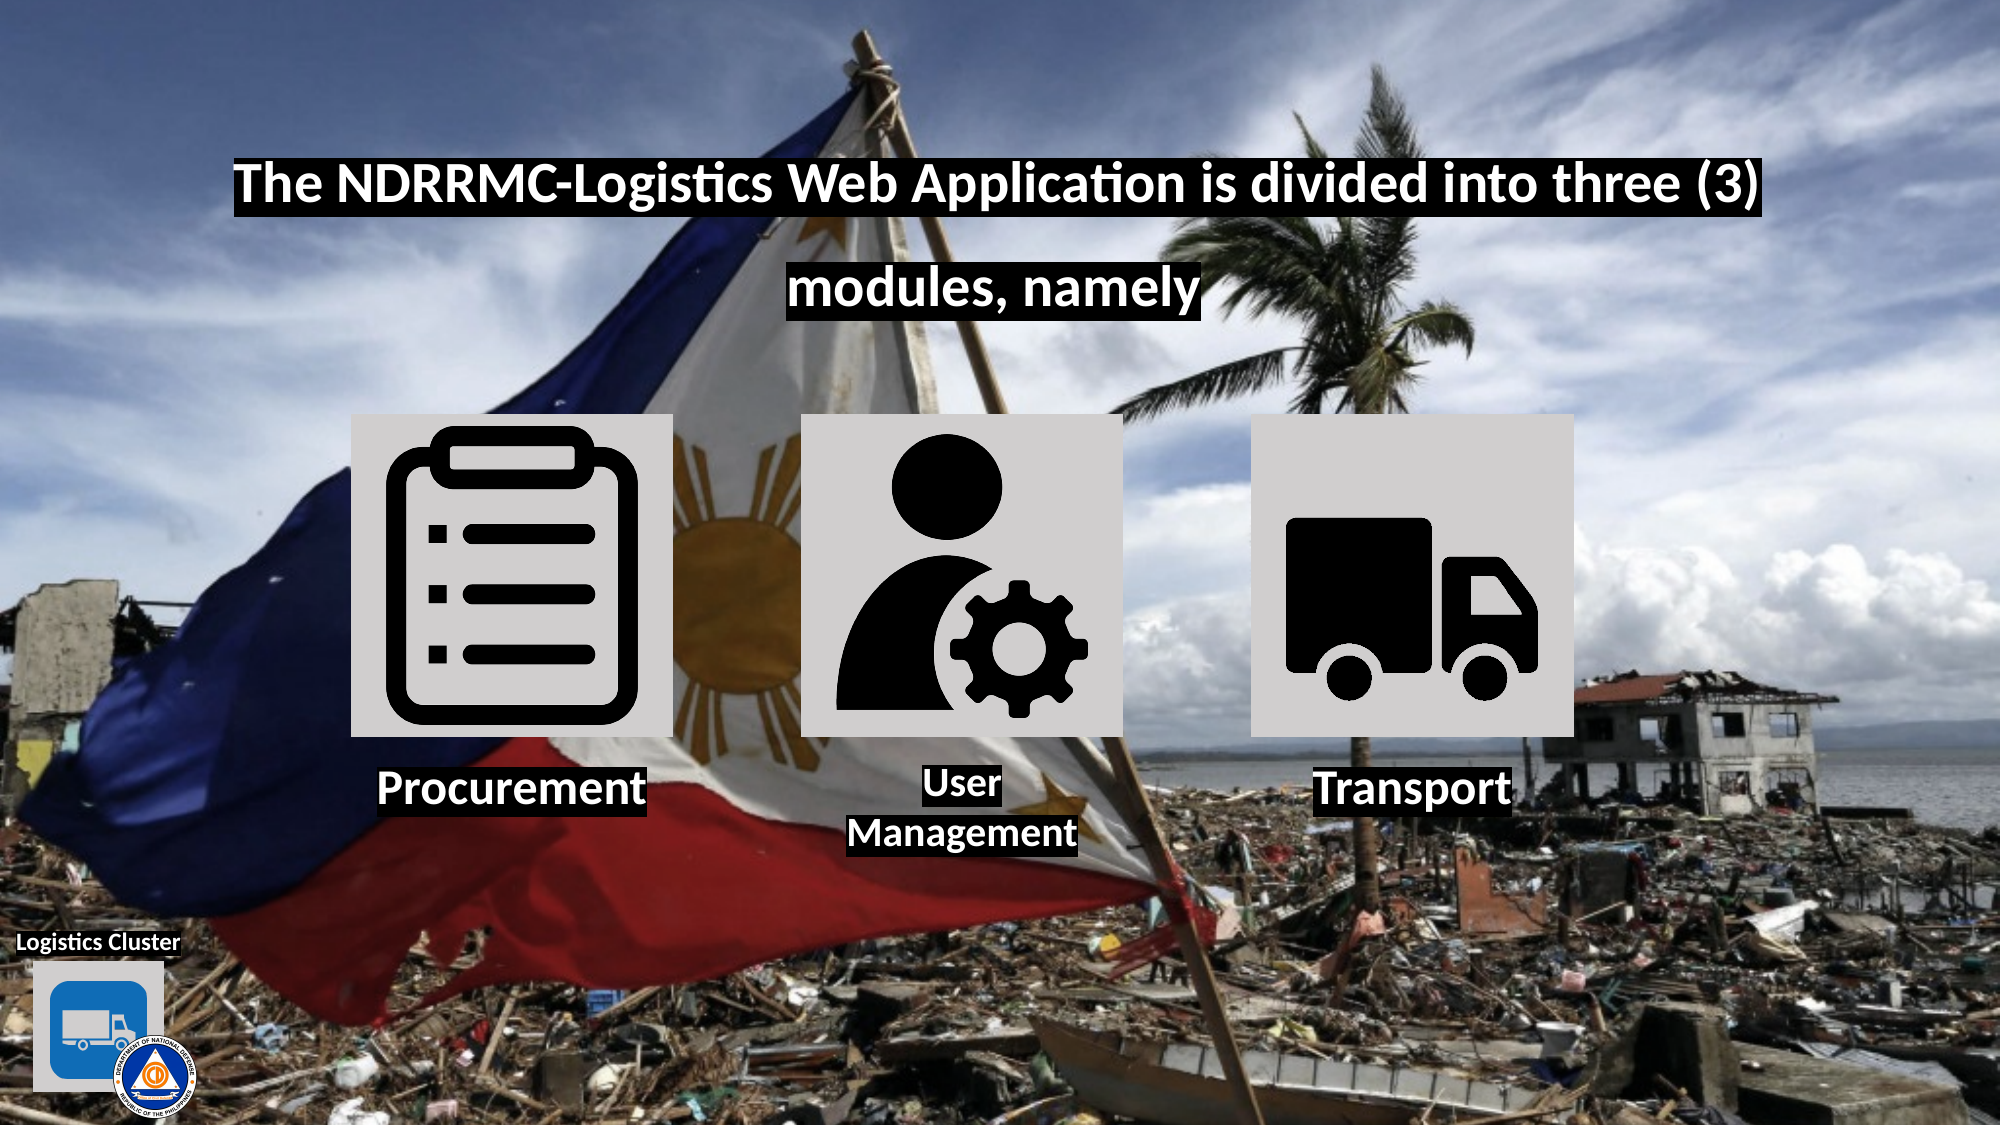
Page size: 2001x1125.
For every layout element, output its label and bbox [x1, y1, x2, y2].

text_box [1252, 415, 1573, 824]
picture [0, 0, 2000, 1125]
text_box [351, 415, 673, 824]
text_box [801, 415, 1123, 864]
text_box [0, 917, 206, 1120]
